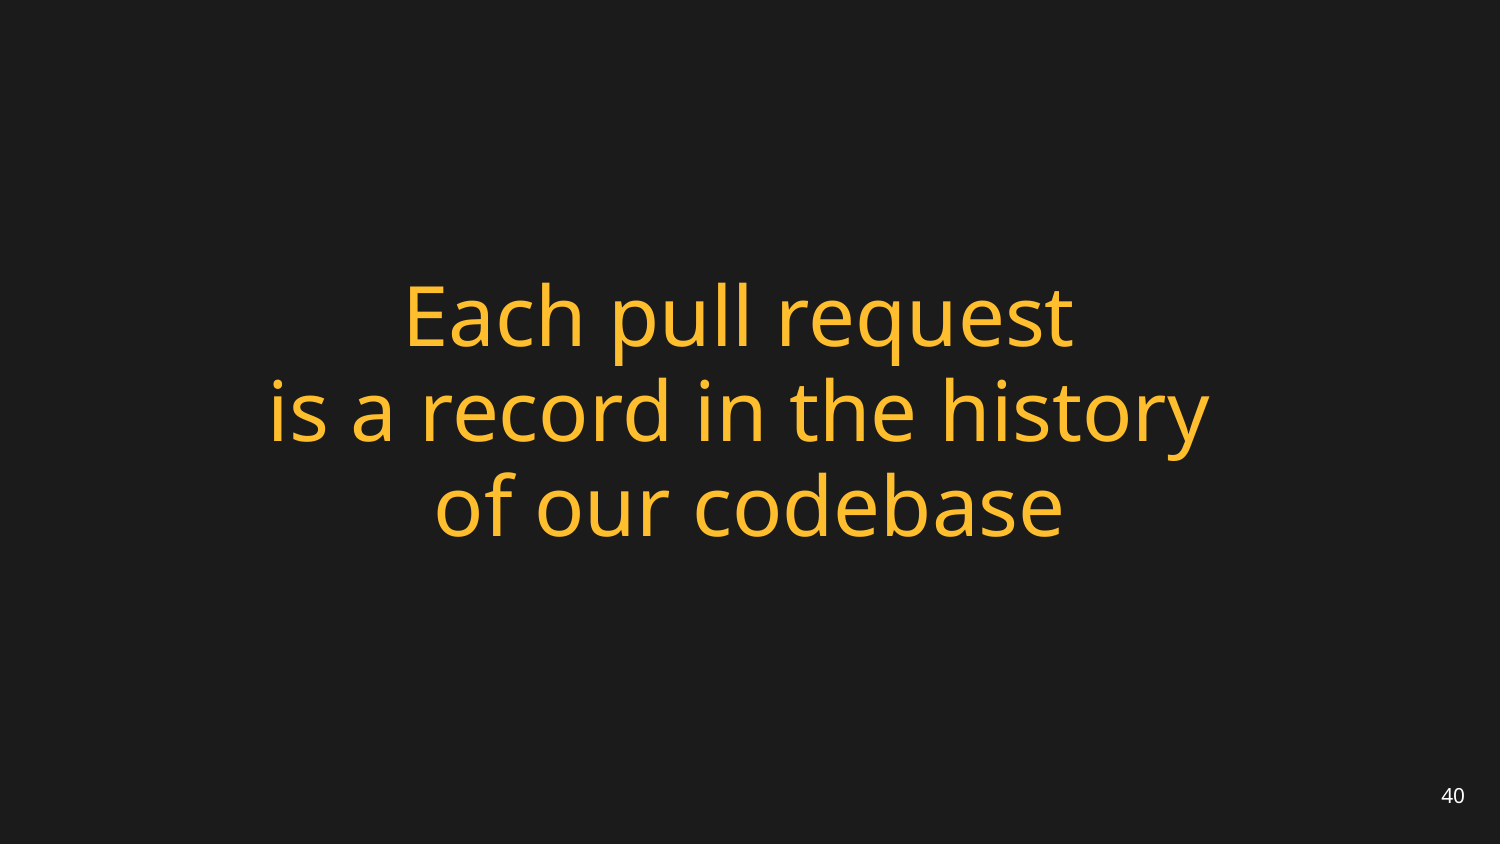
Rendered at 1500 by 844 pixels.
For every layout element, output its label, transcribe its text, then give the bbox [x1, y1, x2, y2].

slide_number 40 [1389, 764, 1480, 830]
title Each pull request is a record in the history of our codebase [51, 72, 1449, 753]
